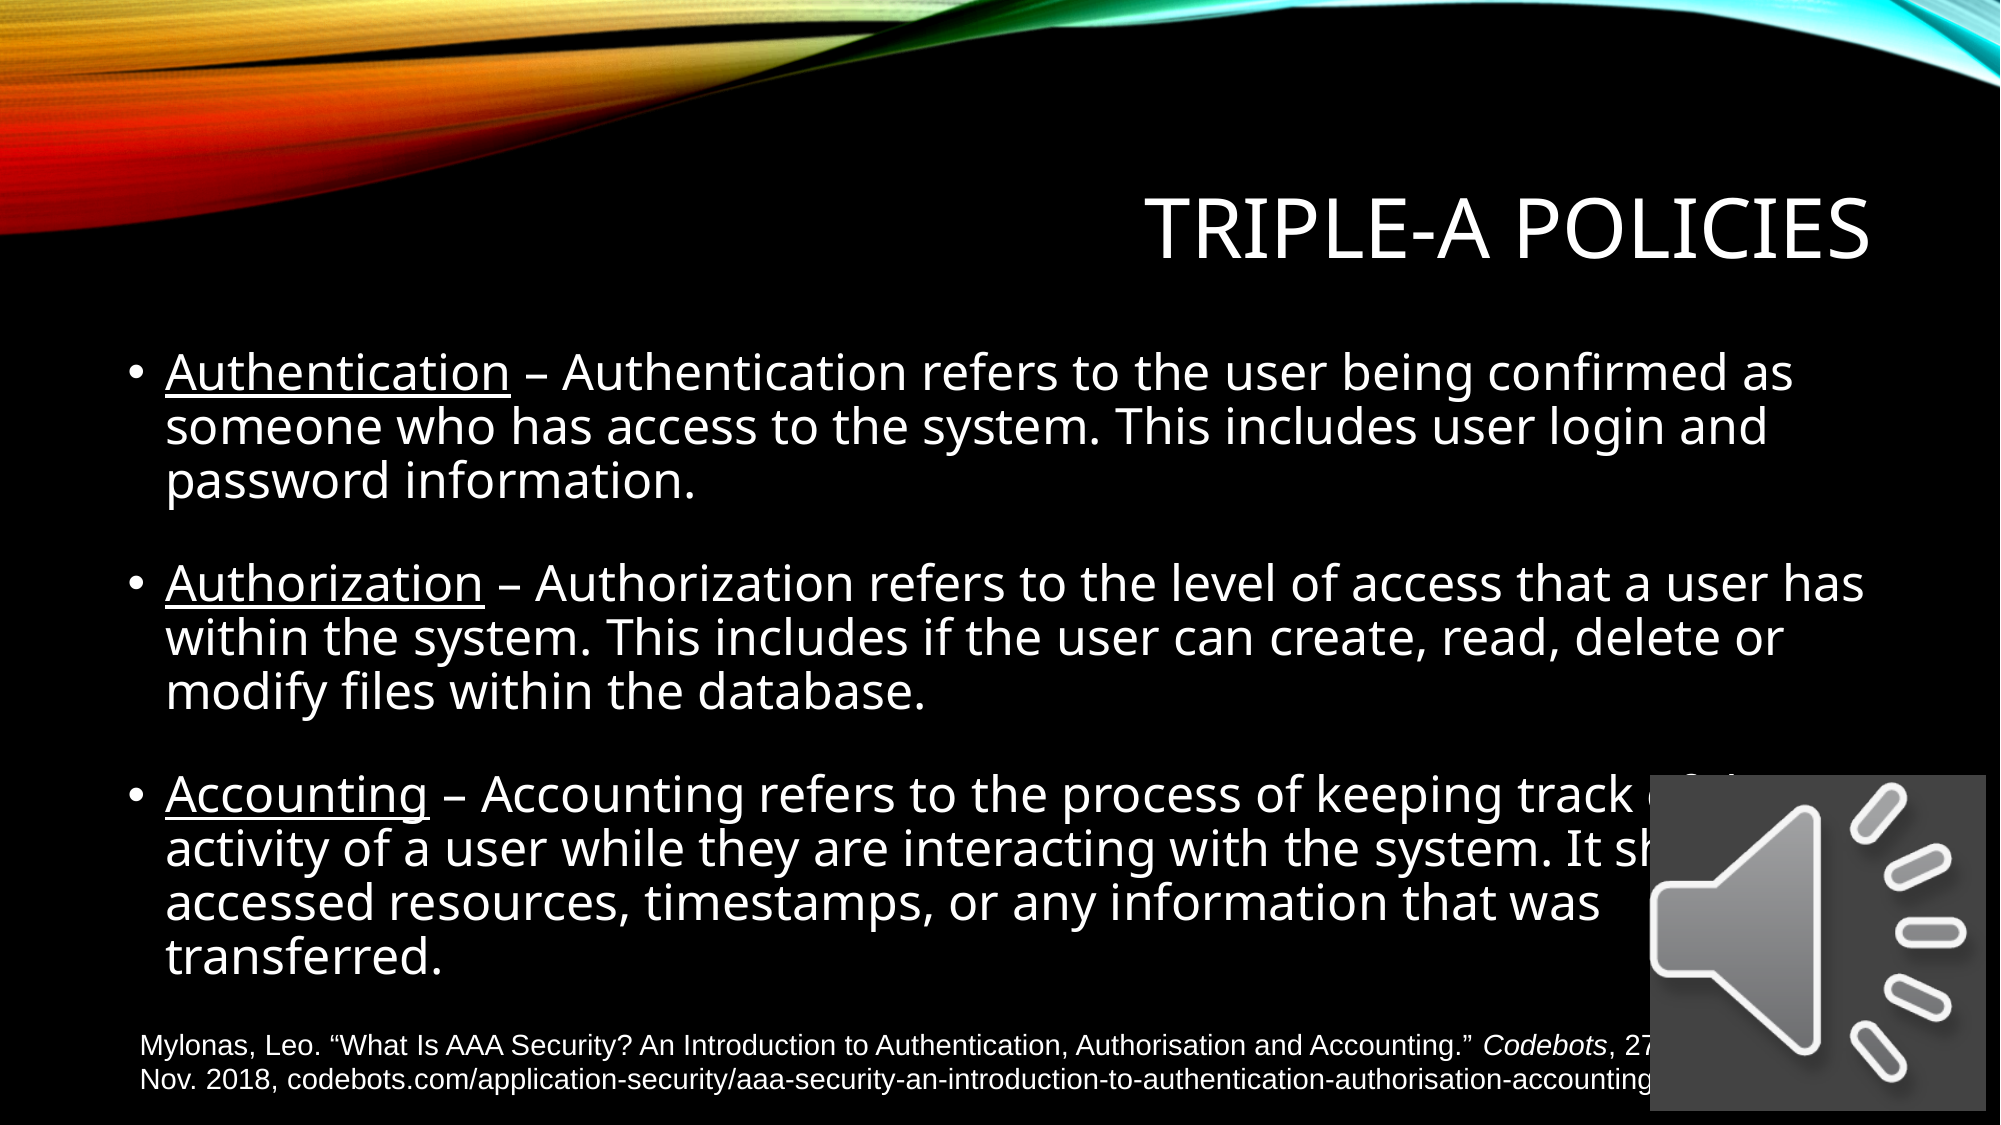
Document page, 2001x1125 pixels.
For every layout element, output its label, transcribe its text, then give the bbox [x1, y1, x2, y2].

picture [0, 0, 2000, 237]
picture [1648, 773, 1987, 1112]
text_box Mylonas, Leo. “What Is AAA Security? An Introduction to Authentication, Authorisation and Accounting.” Codebots, 27 Nov. 2018, codebots.com/application-security/aaa-security-an-introduction-to-authentication-authorisation-accounting. [89, 1018, 1643, 1103]
title TRIPLE-A POLICIES [474, 125, 1888, 338]
list Authentication – Authentication refers to the user being confirmed as someone who has access to the system. This includes user login and password information. Authorization – Authorization refers to the level of access that a user has within the system. This includes if the user can create, read, delete or modify files within the database. Accounting – Accounting refers to the process of keeping track of the activity of a user while they are interacting with the system. It shows accessed resources, timestamps, or any information that was transferred. [112, 339, 1888, 1000]
